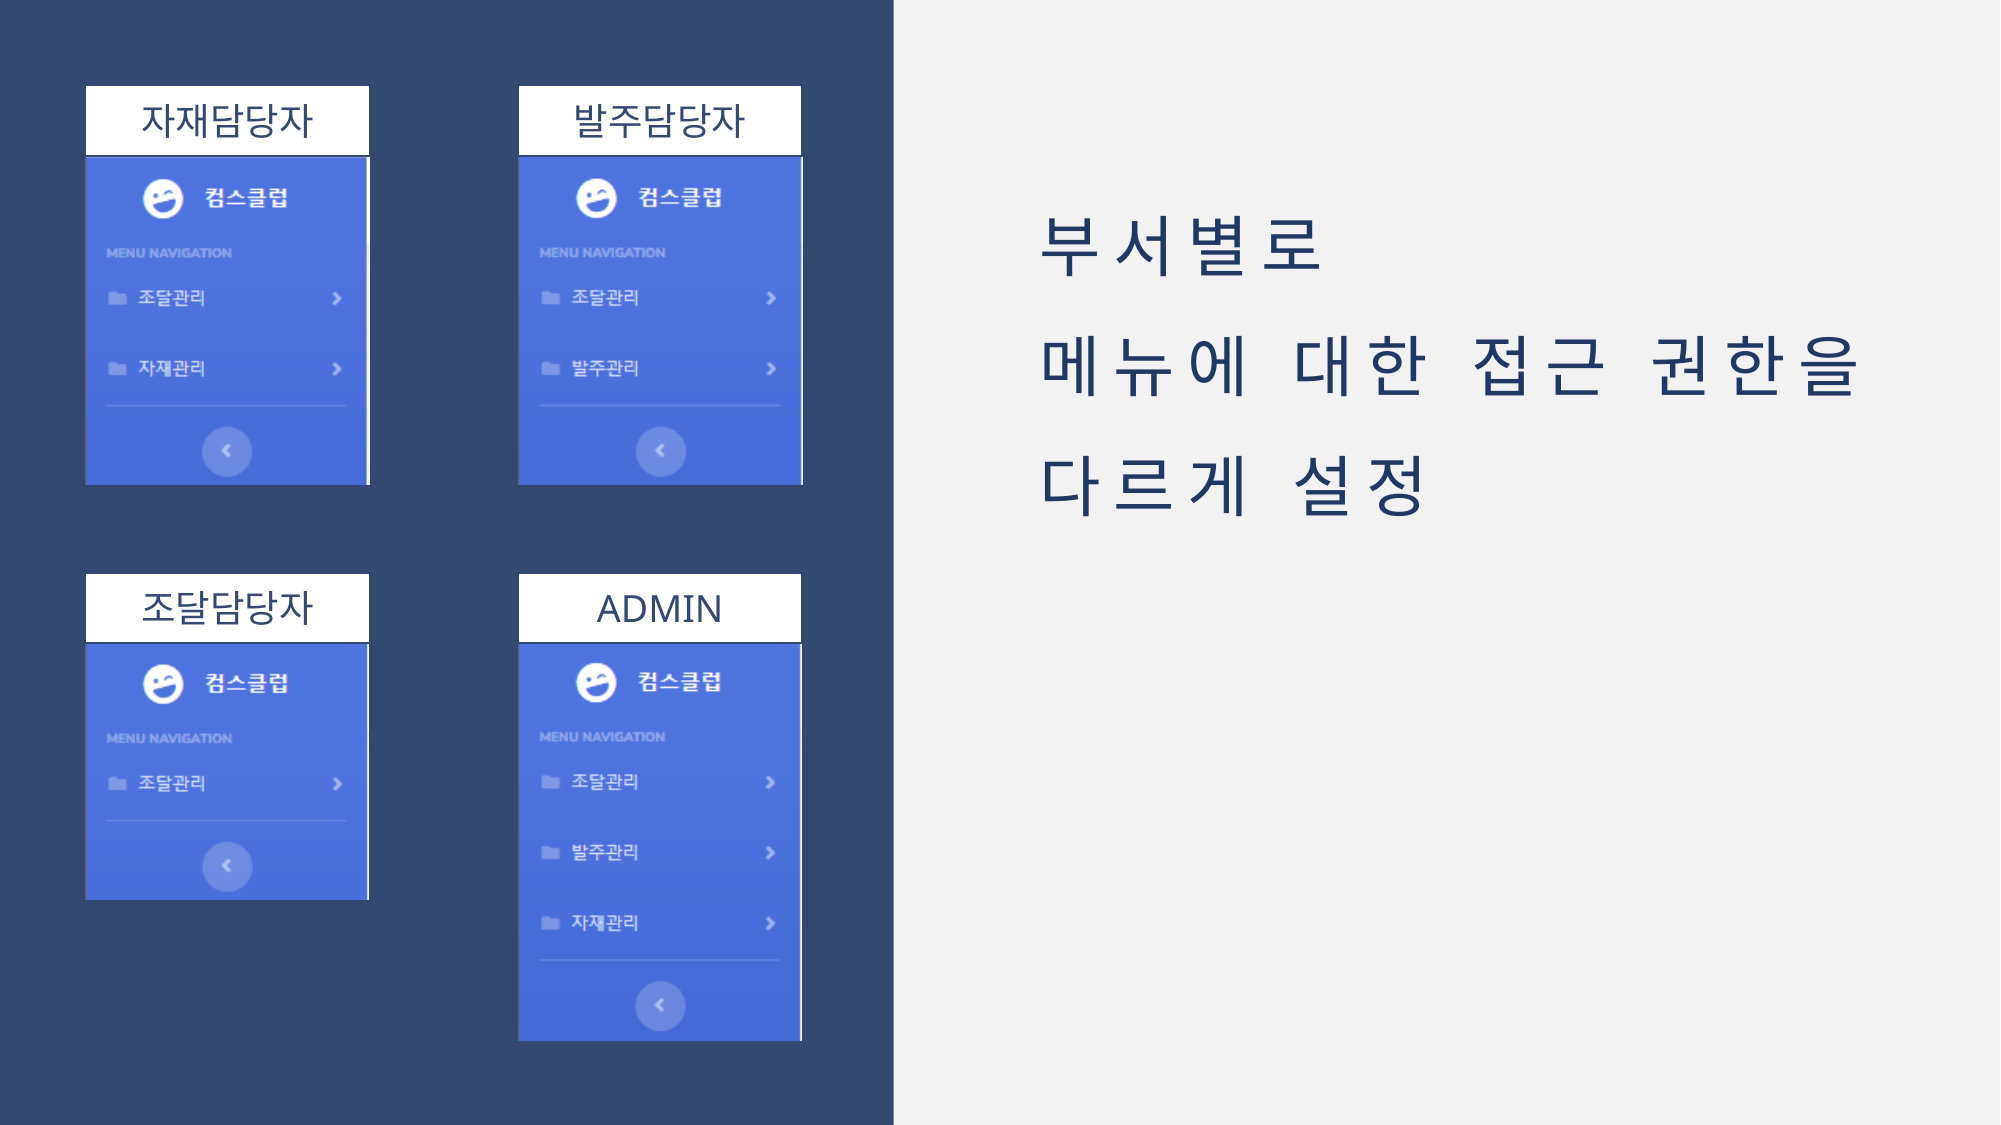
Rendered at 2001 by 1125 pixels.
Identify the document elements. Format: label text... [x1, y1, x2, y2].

picture [518, 157, 803, 485]
picture [518, 643, 802, 1041]
text_box 자재담당자 [84, 84, 371, 157]
text_box 조달담당자 [84, 571, 371, 644]
picture [85, 643, 369, 900]
text_box 발주담당자 [517, 84, 803, 157]
text_box ADMIN [517, 571, 803, 644]
text_box 부서별로 메뉴에 대한 접근 권한을 다르게 설정 [1024, 157, 1908, 532]
picture [85, 156, 370, 485]
text_box [0, 0, 895, 1125]
